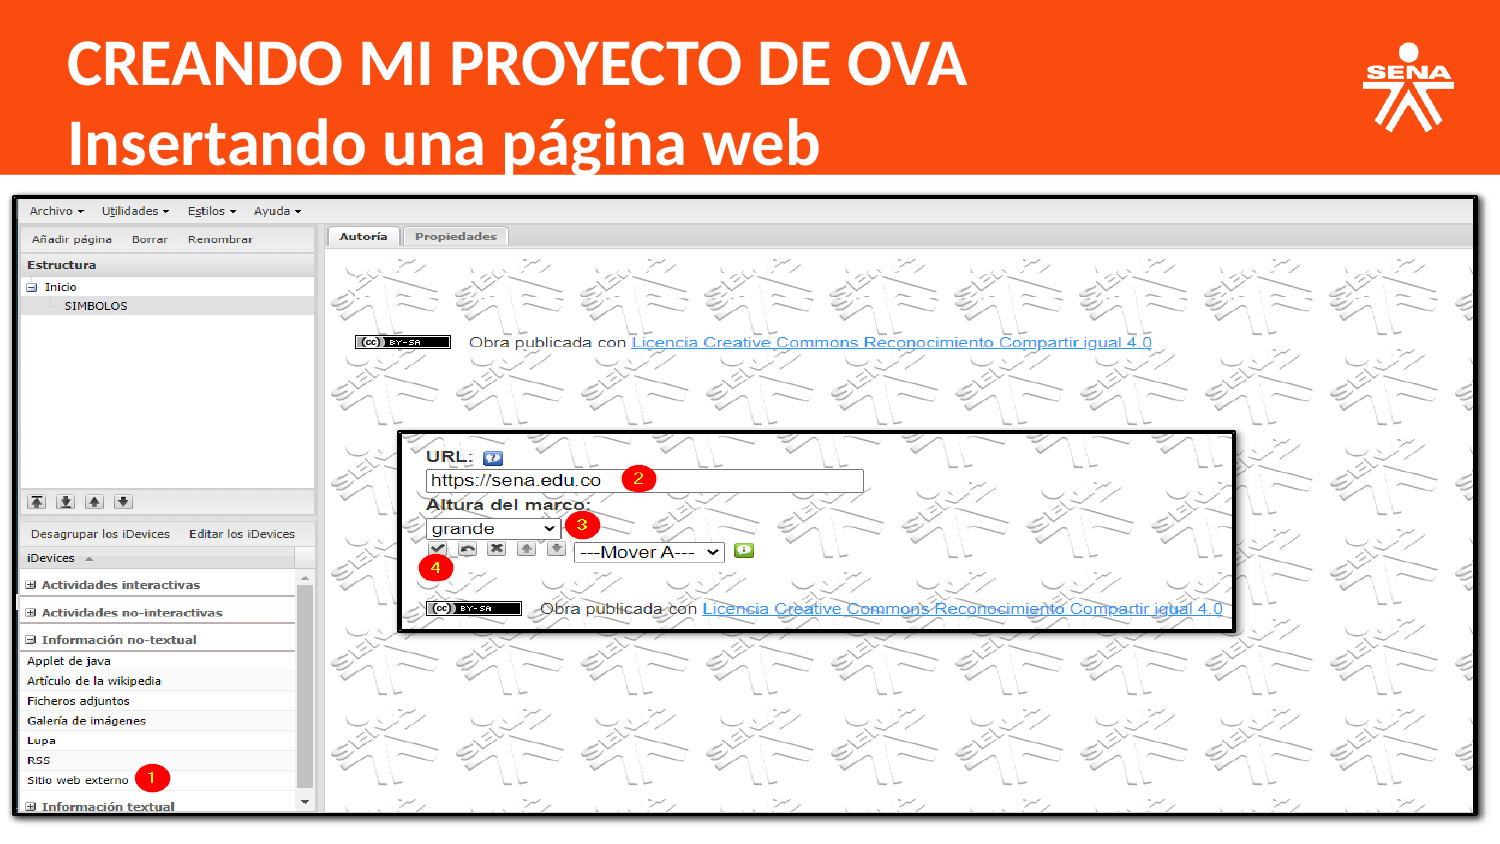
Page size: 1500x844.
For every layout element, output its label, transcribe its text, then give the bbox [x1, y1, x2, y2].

text_box CREANDO MI PROYECTO DE OVA Insertando una página web [52, 11, 1331, 118]
picture [0, 0, 1500, 844]
